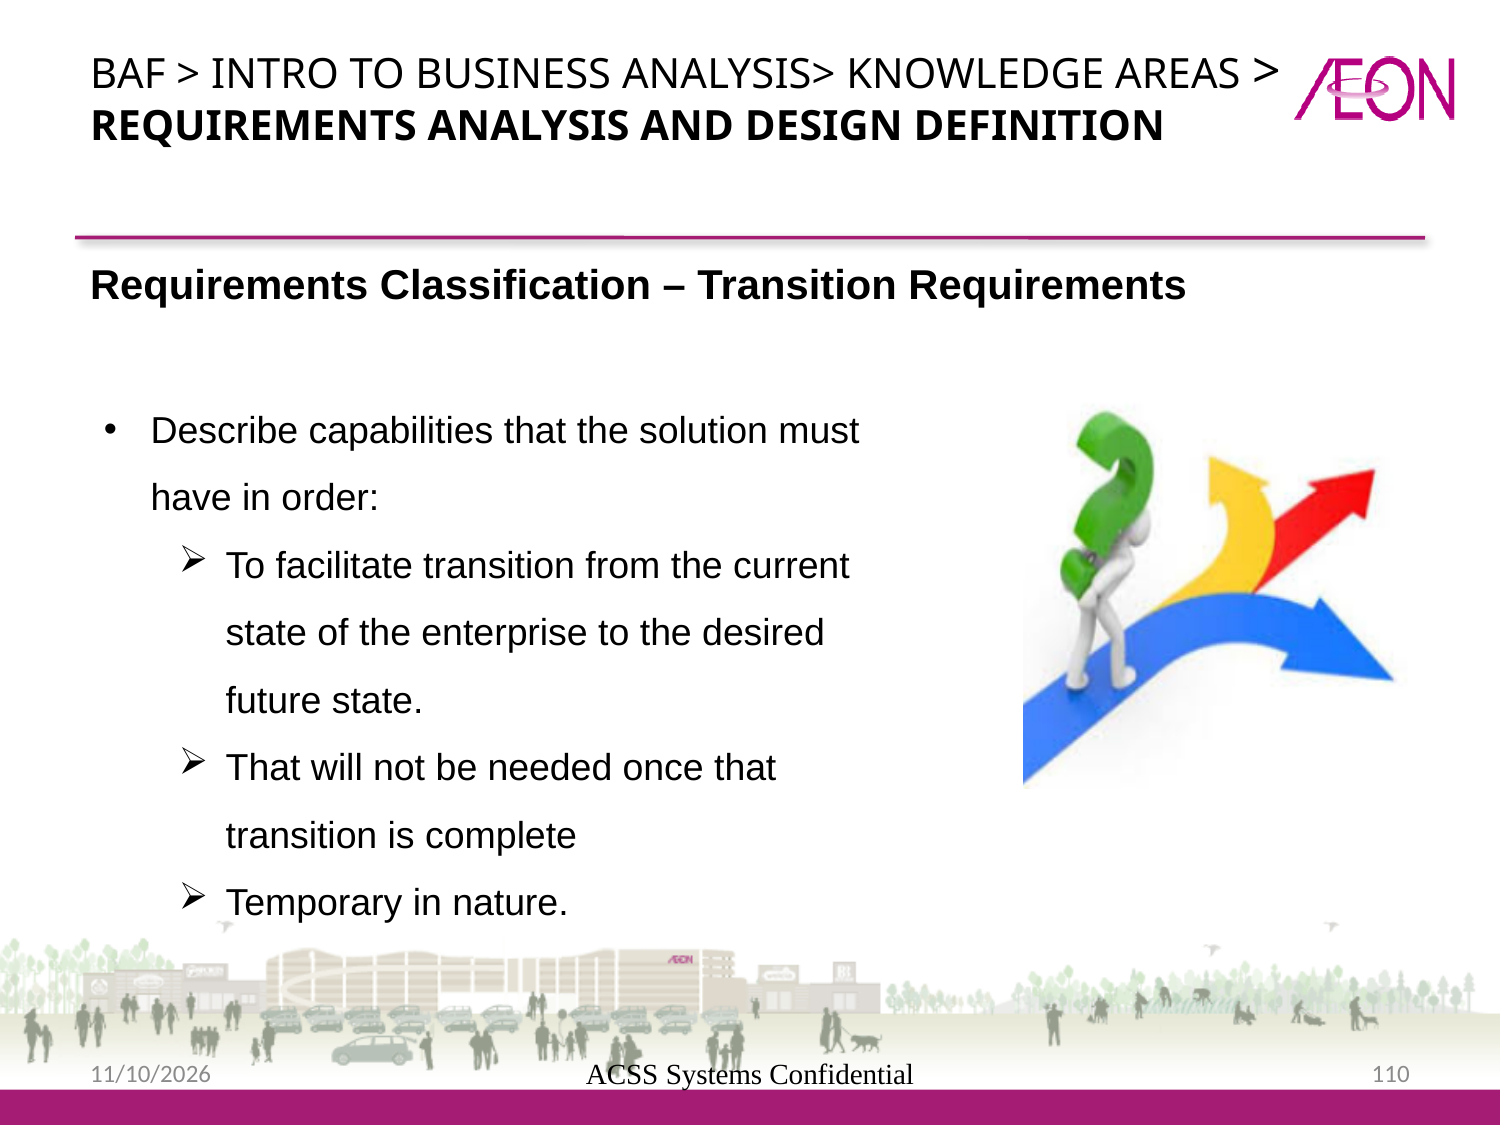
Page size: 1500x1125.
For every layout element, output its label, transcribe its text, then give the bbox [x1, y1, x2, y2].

text_box Describe capabilities that the solution must have in order: To facilitate transition from the current state of the enterprise to the desired future state. That will not be needed once that transition is complete Temporary in nature. [89, 375, 936, 931]
picture [1284, 44, 1463, 132]
slide_number 110 [1074, 1042, 1425, 1103]
picture [1023, 401, 1426, 790]
picture [0, 874, 1500, 1089]
footer ACSS Systems Confidential [512, 1042, 988, 1103]
title BAF > IntRo to BUSINESS ANALYSIS> KNOWLEDGE AREAS > Requirements analysis and design definition [75, 0, 1463, 188]
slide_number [75, 1042, 425, 1103]
list Requirements Classification – Transition Requirements [75, 249, 1425, 338]
